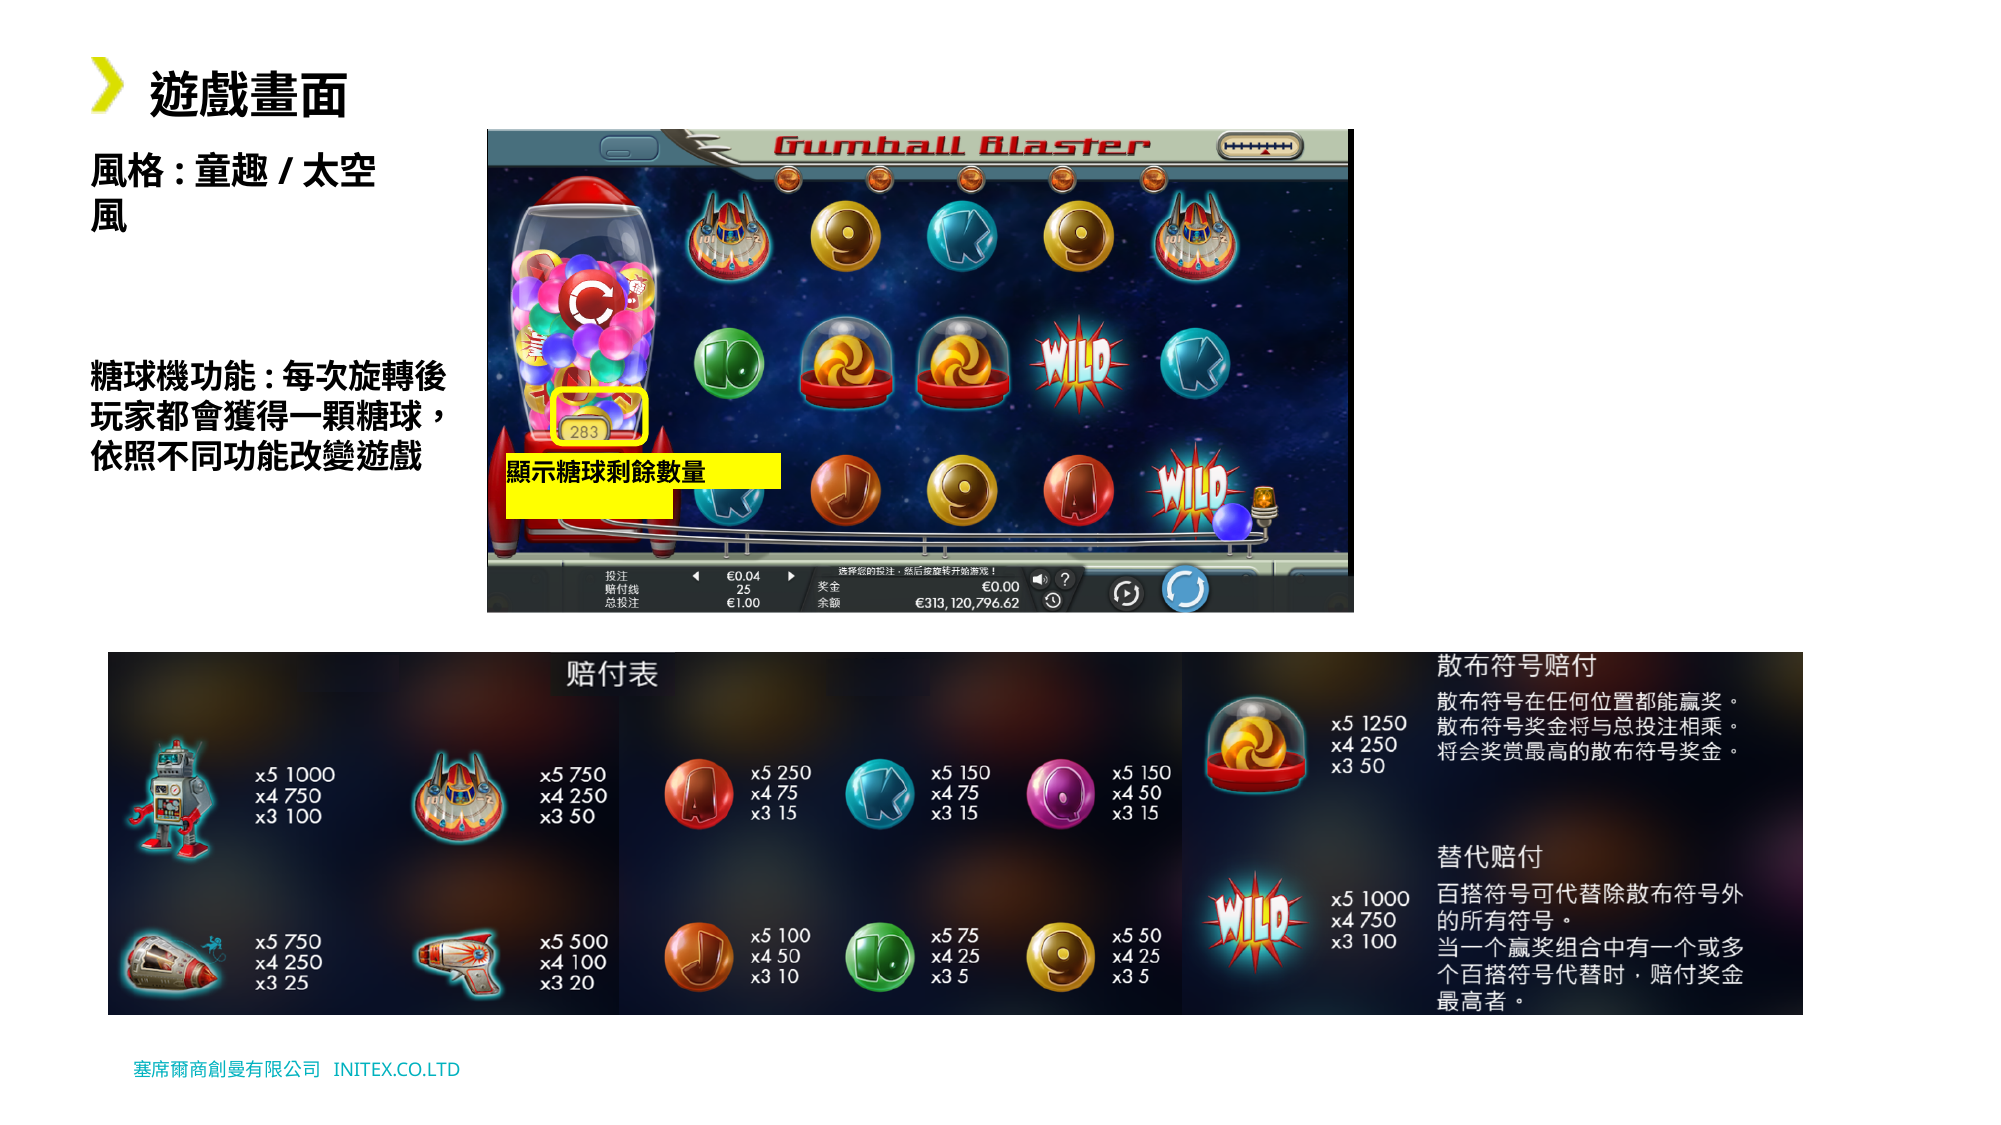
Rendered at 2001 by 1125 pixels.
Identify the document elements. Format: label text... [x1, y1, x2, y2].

picture [487, 129, 1354, 614]
text_box 風格:童趣/太空風 [75, 139, 424, 245]
text_box 糖球機功能:每次旋轉後玩家都會獲得一顆糖球，依照不同功能改變遊戲 [75, 348, 486, 483]
text_box 遊戲畫面 [135, 55, 551, 131]
picture [91, 57, 126, 114]
picture [108, 649, 1803, 1015]
text_box 塞席爾商創曼有限公司 INITEX.CO.LTD [127, 1052, 466, 1086]
